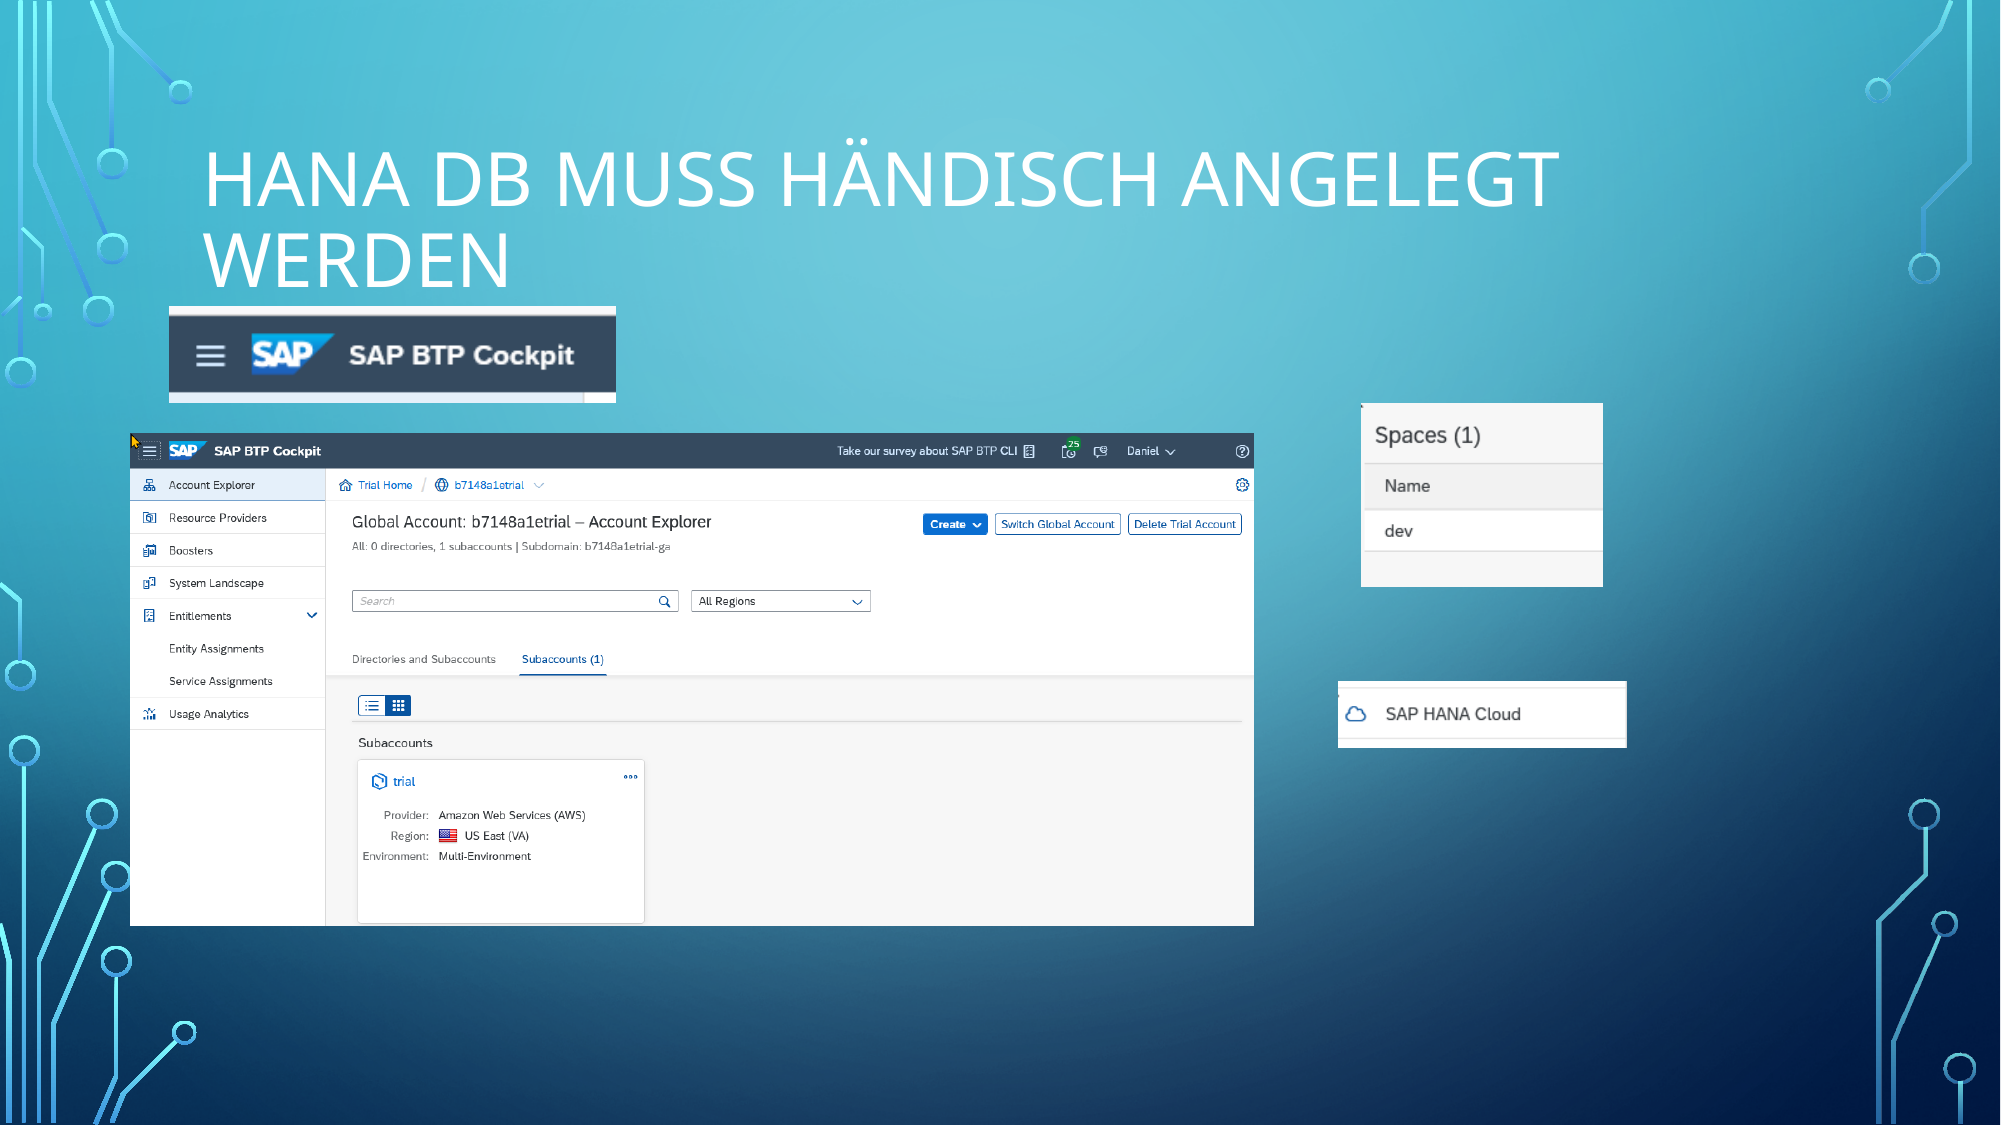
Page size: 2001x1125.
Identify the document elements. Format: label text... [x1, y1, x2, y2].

picture [169, 306, 616, 404]
picture [1361, 402, 1604, 588]
picture [1338, 681, 1627, 748]
title HANA DB muss händisch angelegt werden [187, 101, 1813, 344]
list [130, 433, 1254, 926]
